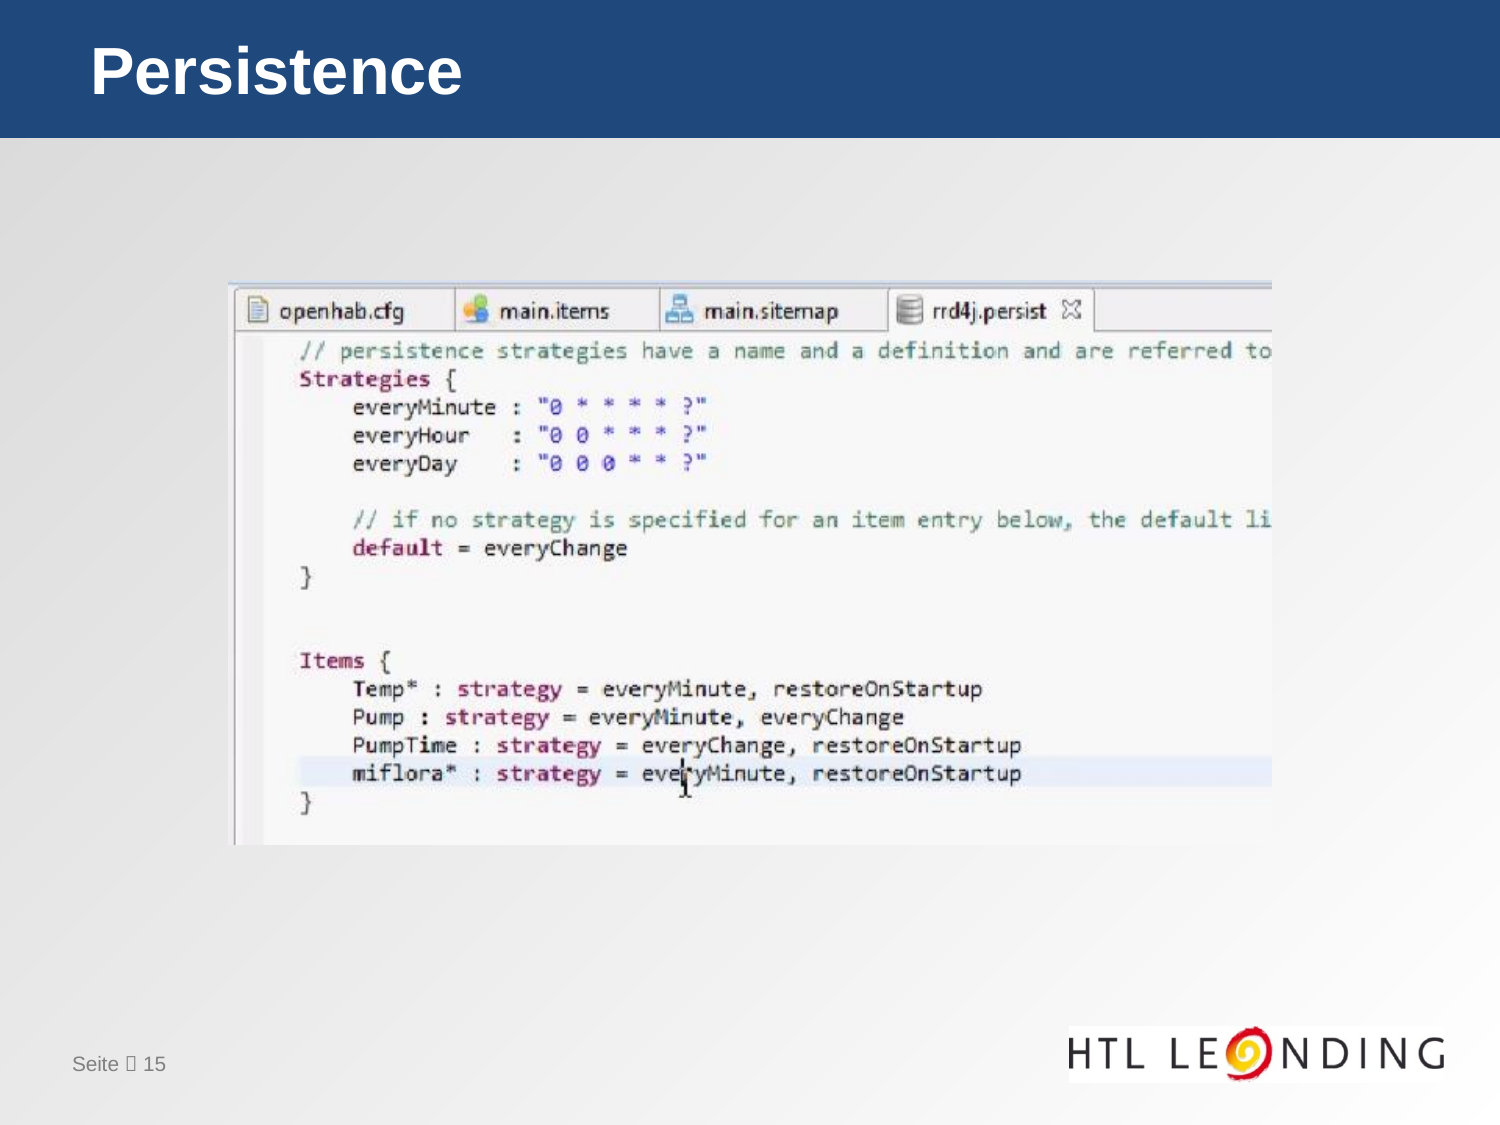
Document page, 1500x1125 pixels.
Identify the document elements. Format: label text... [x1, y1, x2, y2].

title Persistence [75, 20, 1425, 208]
picture [227, 280, 1272, 845]
picture [1069, 1026, 1444, 1083]
